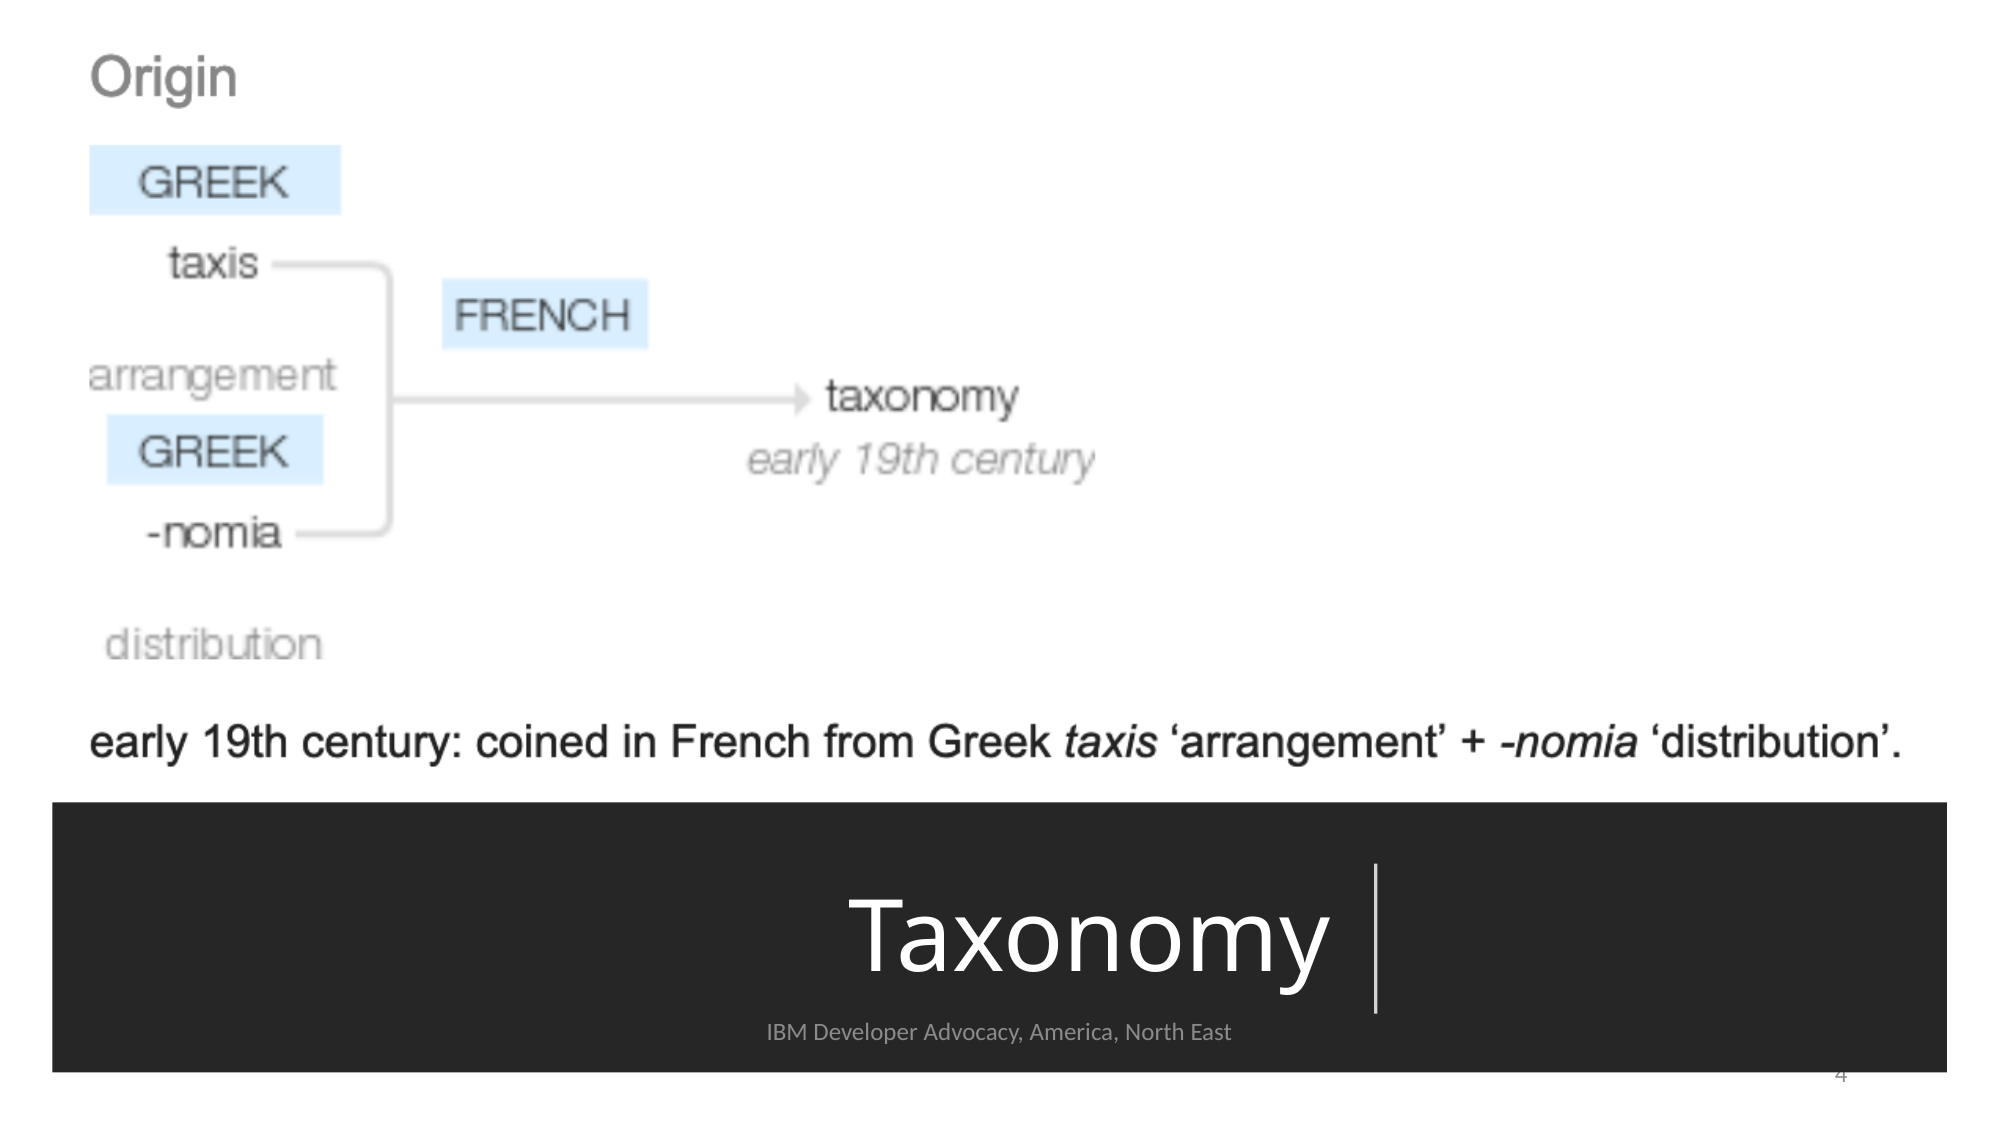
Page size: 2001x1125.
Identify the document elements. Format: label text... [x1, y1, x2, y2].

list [52, 52, 1947, 785]
footer IBM Developer Advocacy, America, North East [662, 1000, 1338, 1061]
slide_number 4 [1412, 1042, 1863, 1103]
text_box [51, 801, 1948, 1073]
title Taxonomy [117, 835, 1346, 1043]
